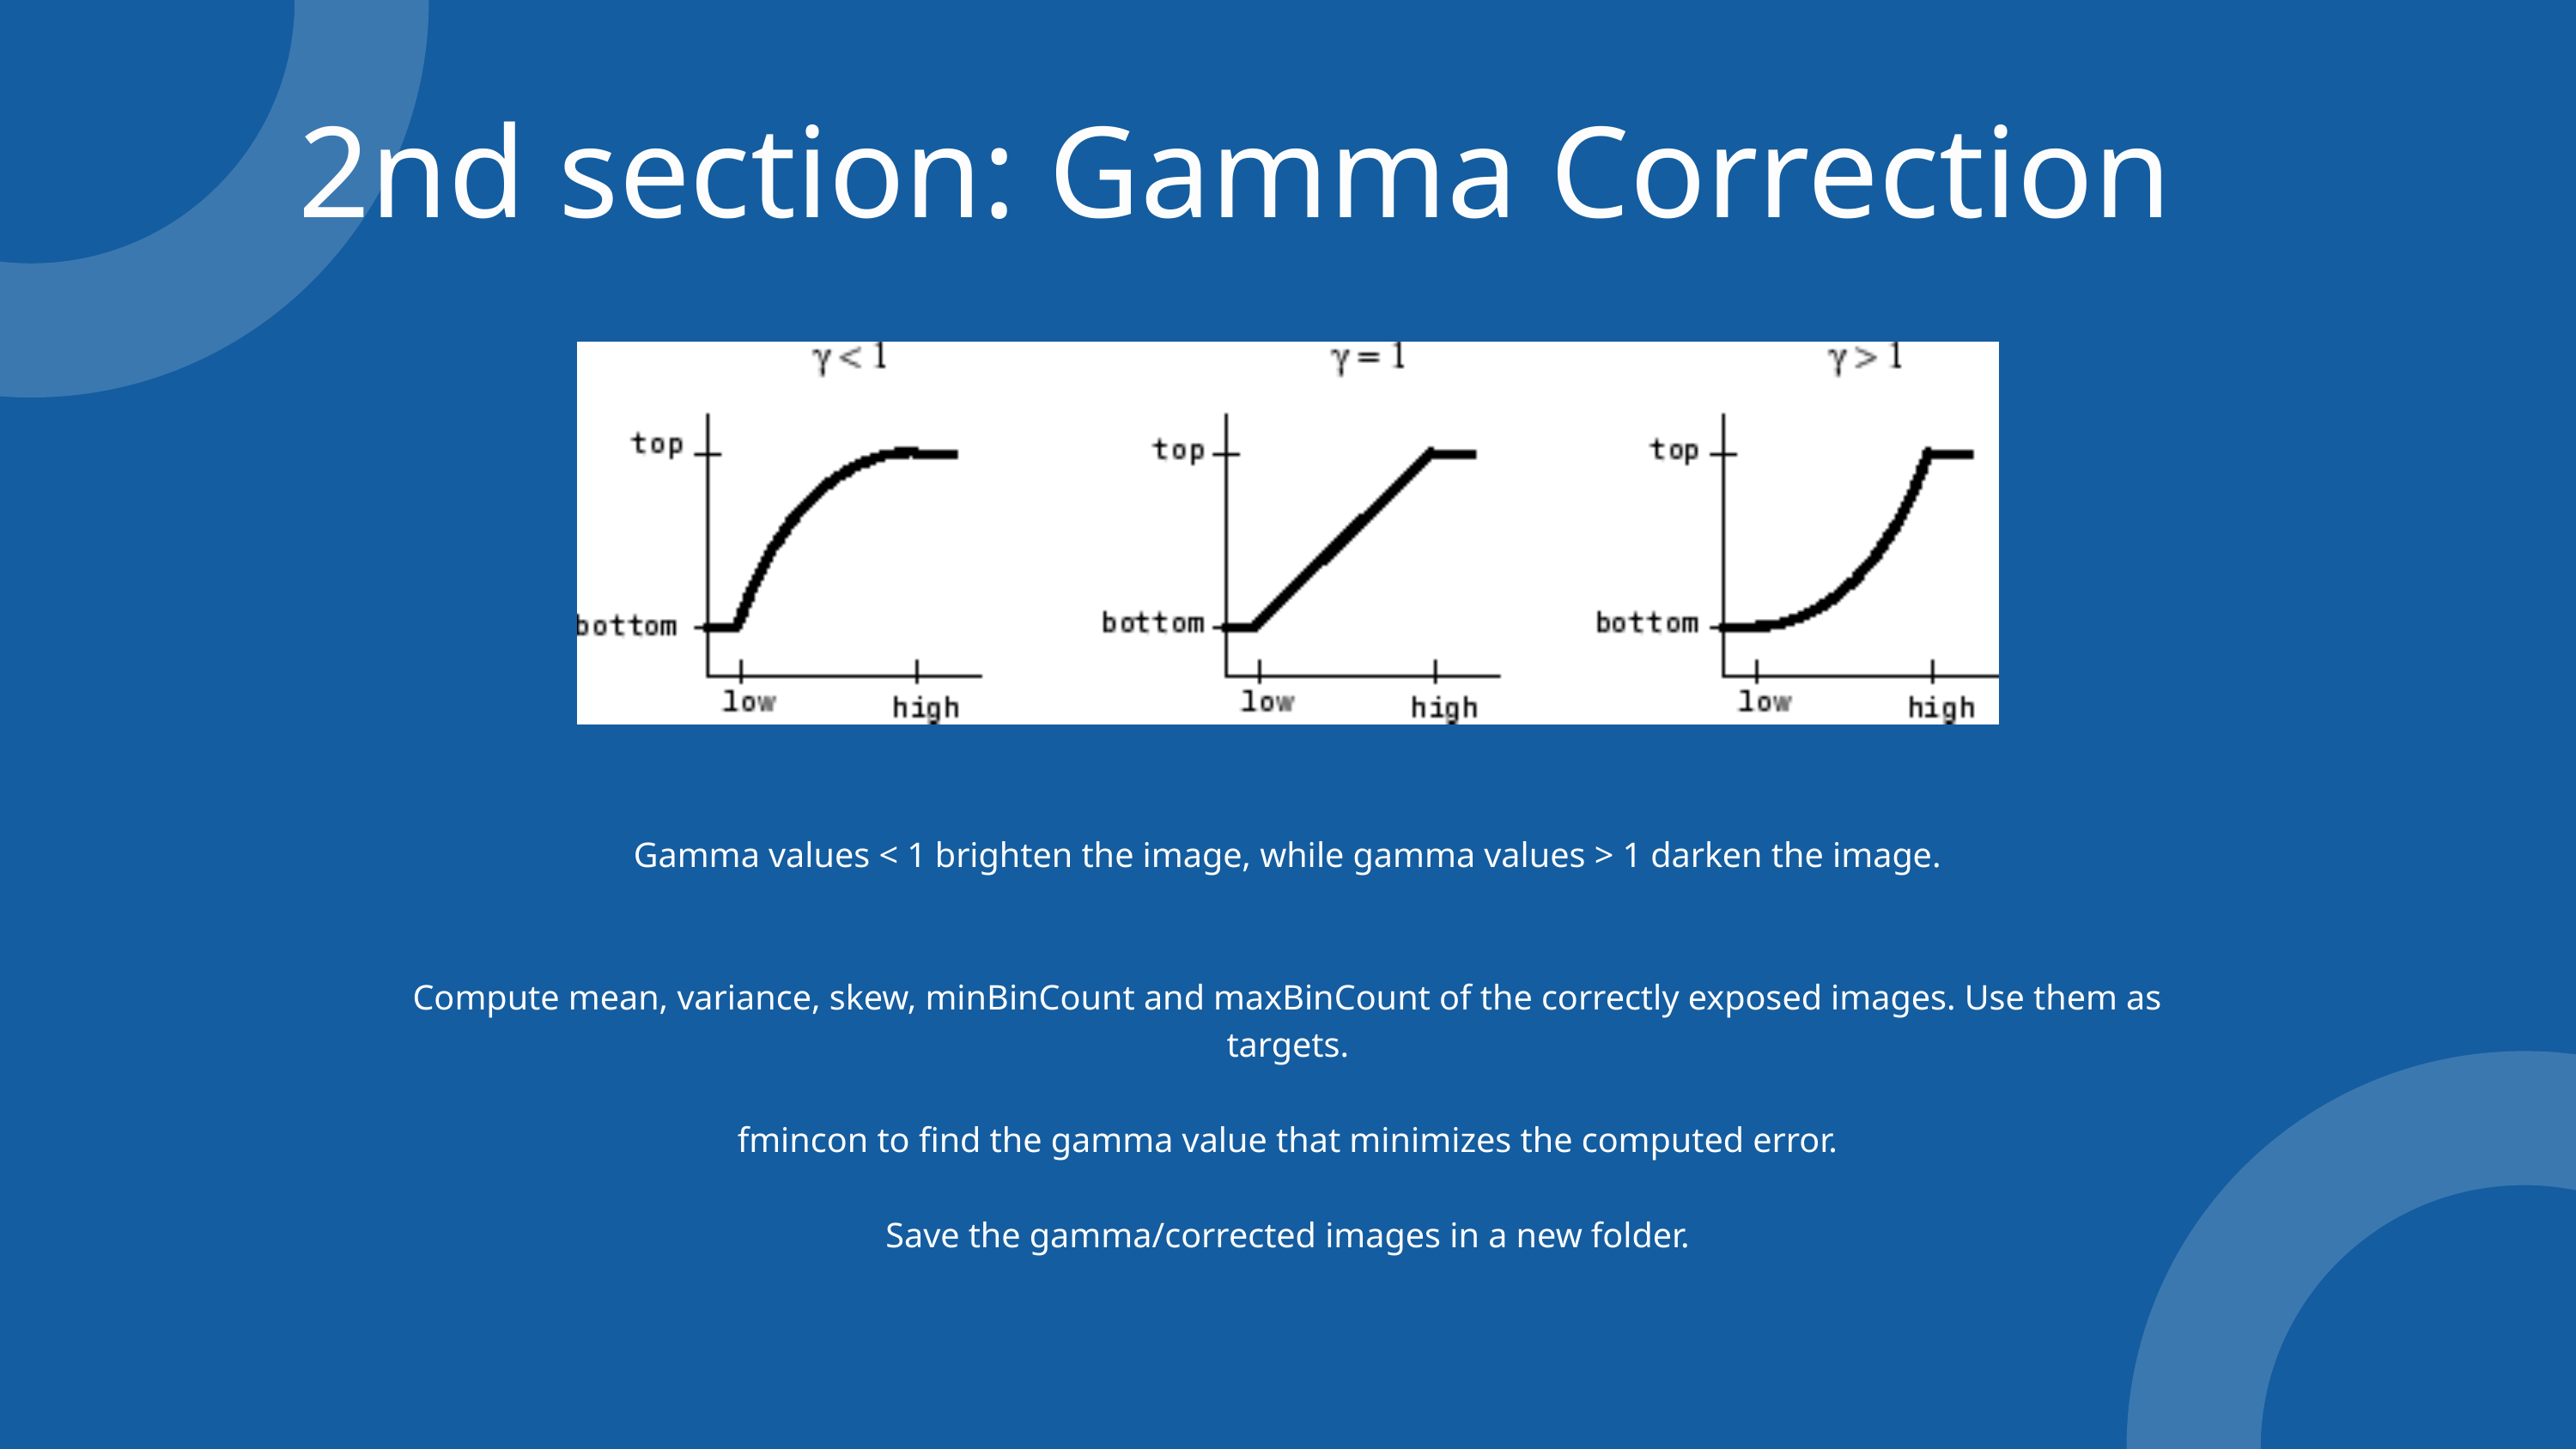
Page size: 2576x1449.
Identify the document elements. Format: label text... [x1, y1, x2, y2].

text_box [577, 342, 2000, 724]
text_box 2nd section: Gamma Correction [366, 66, 2360, 243]
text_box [2193, 1118, 2576, 1449]
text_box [0, 0, 362, 331]
text_box Gamma values < 1 brighten the image, while gamma values > 1 darken the image. Compute mean, variance, skew, minBinCount and maxBinCount of the correctly exposed images. Use them as targets. fmincon to find the gamma value that minimizes the computed error. Save the gamma/corrected images in a new folder. [397, 826, 2179, 1302]
